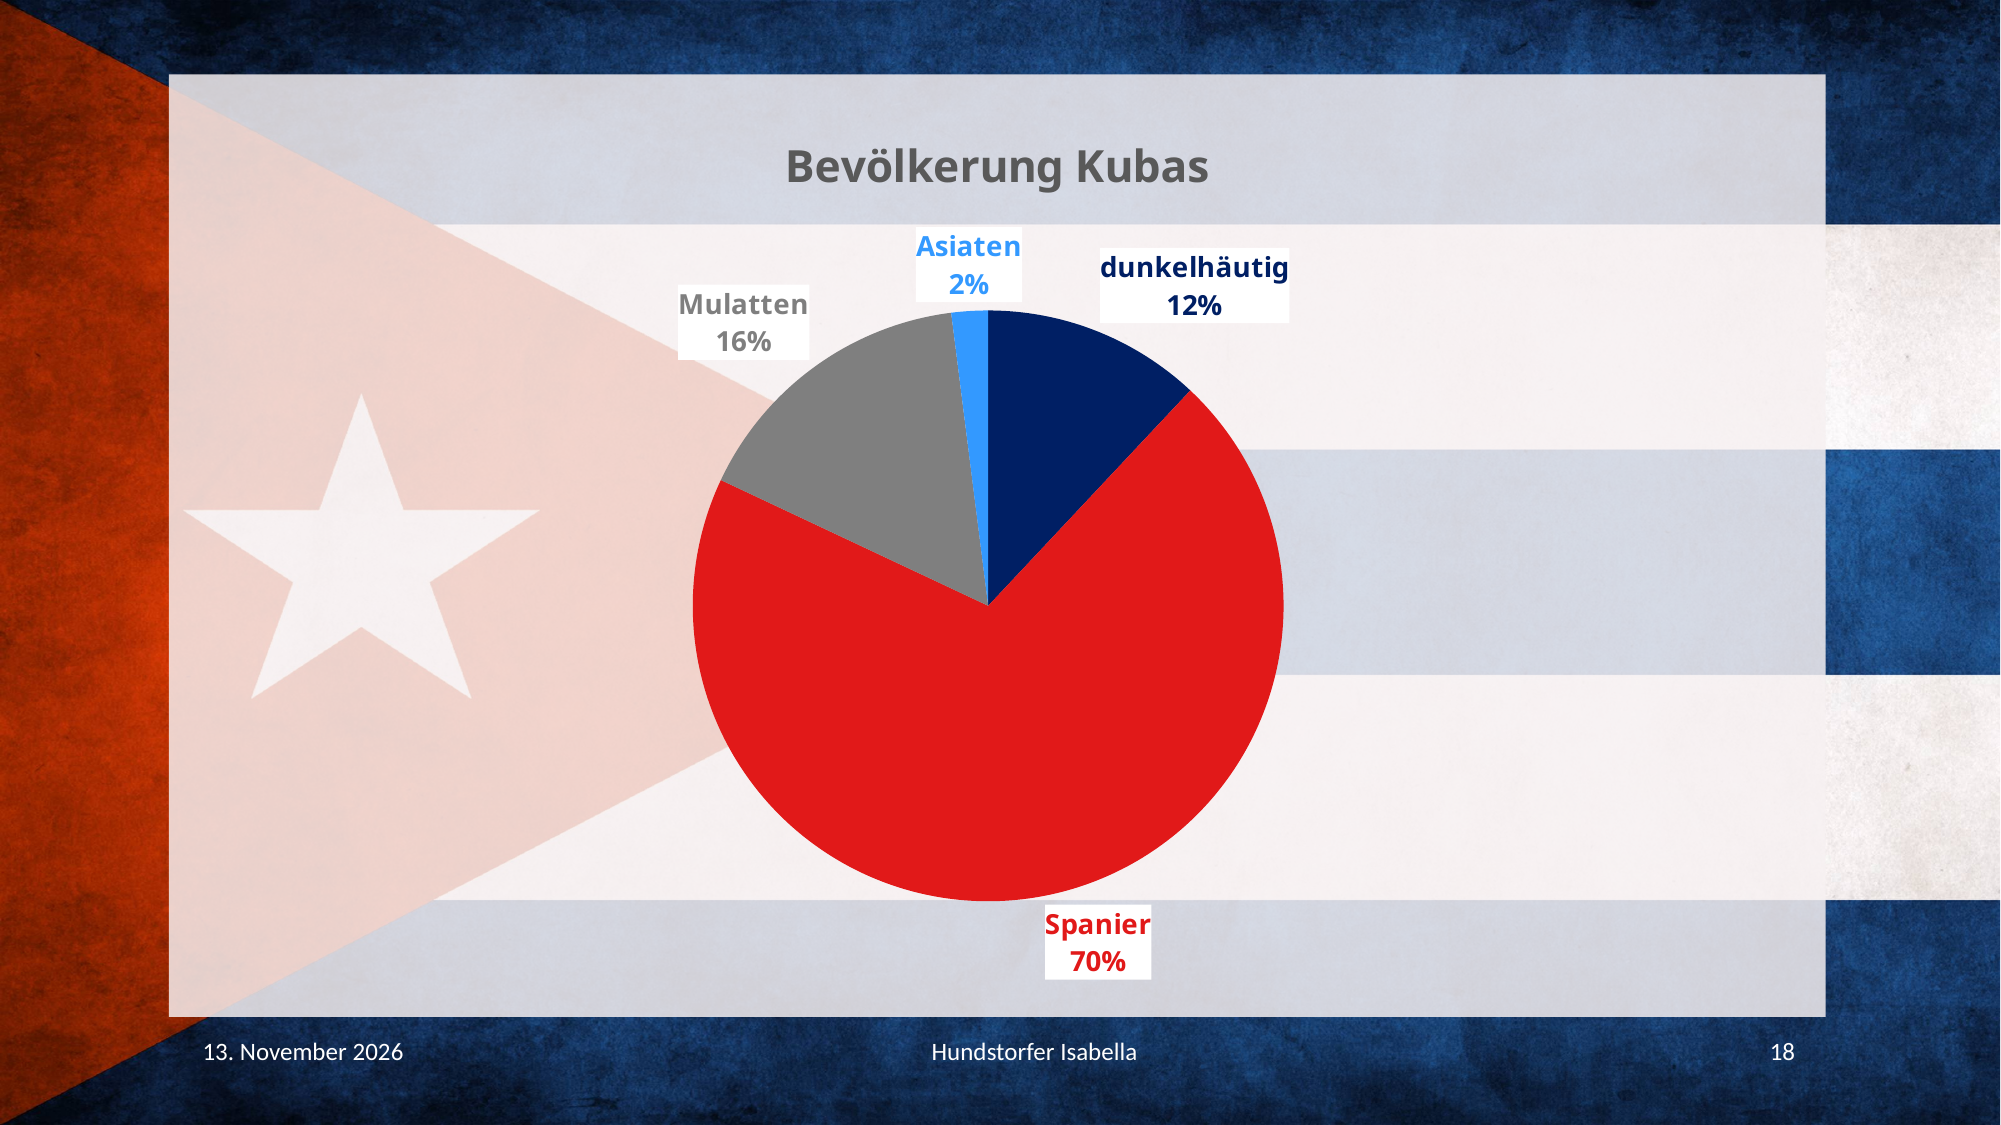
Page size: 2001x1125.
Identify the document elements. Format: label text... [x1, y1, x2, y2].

slide_number 18. Dezember 2016 [187, 1020, 570, 1081]
footer Hundstorfer Isabella [647, 1020, 1422, 1081]
chart [187, 96, 1808, 1001]
picture [0, 0, 2001, 1125]
slide_number 18 [1530, 1020, 1811, 1081]
